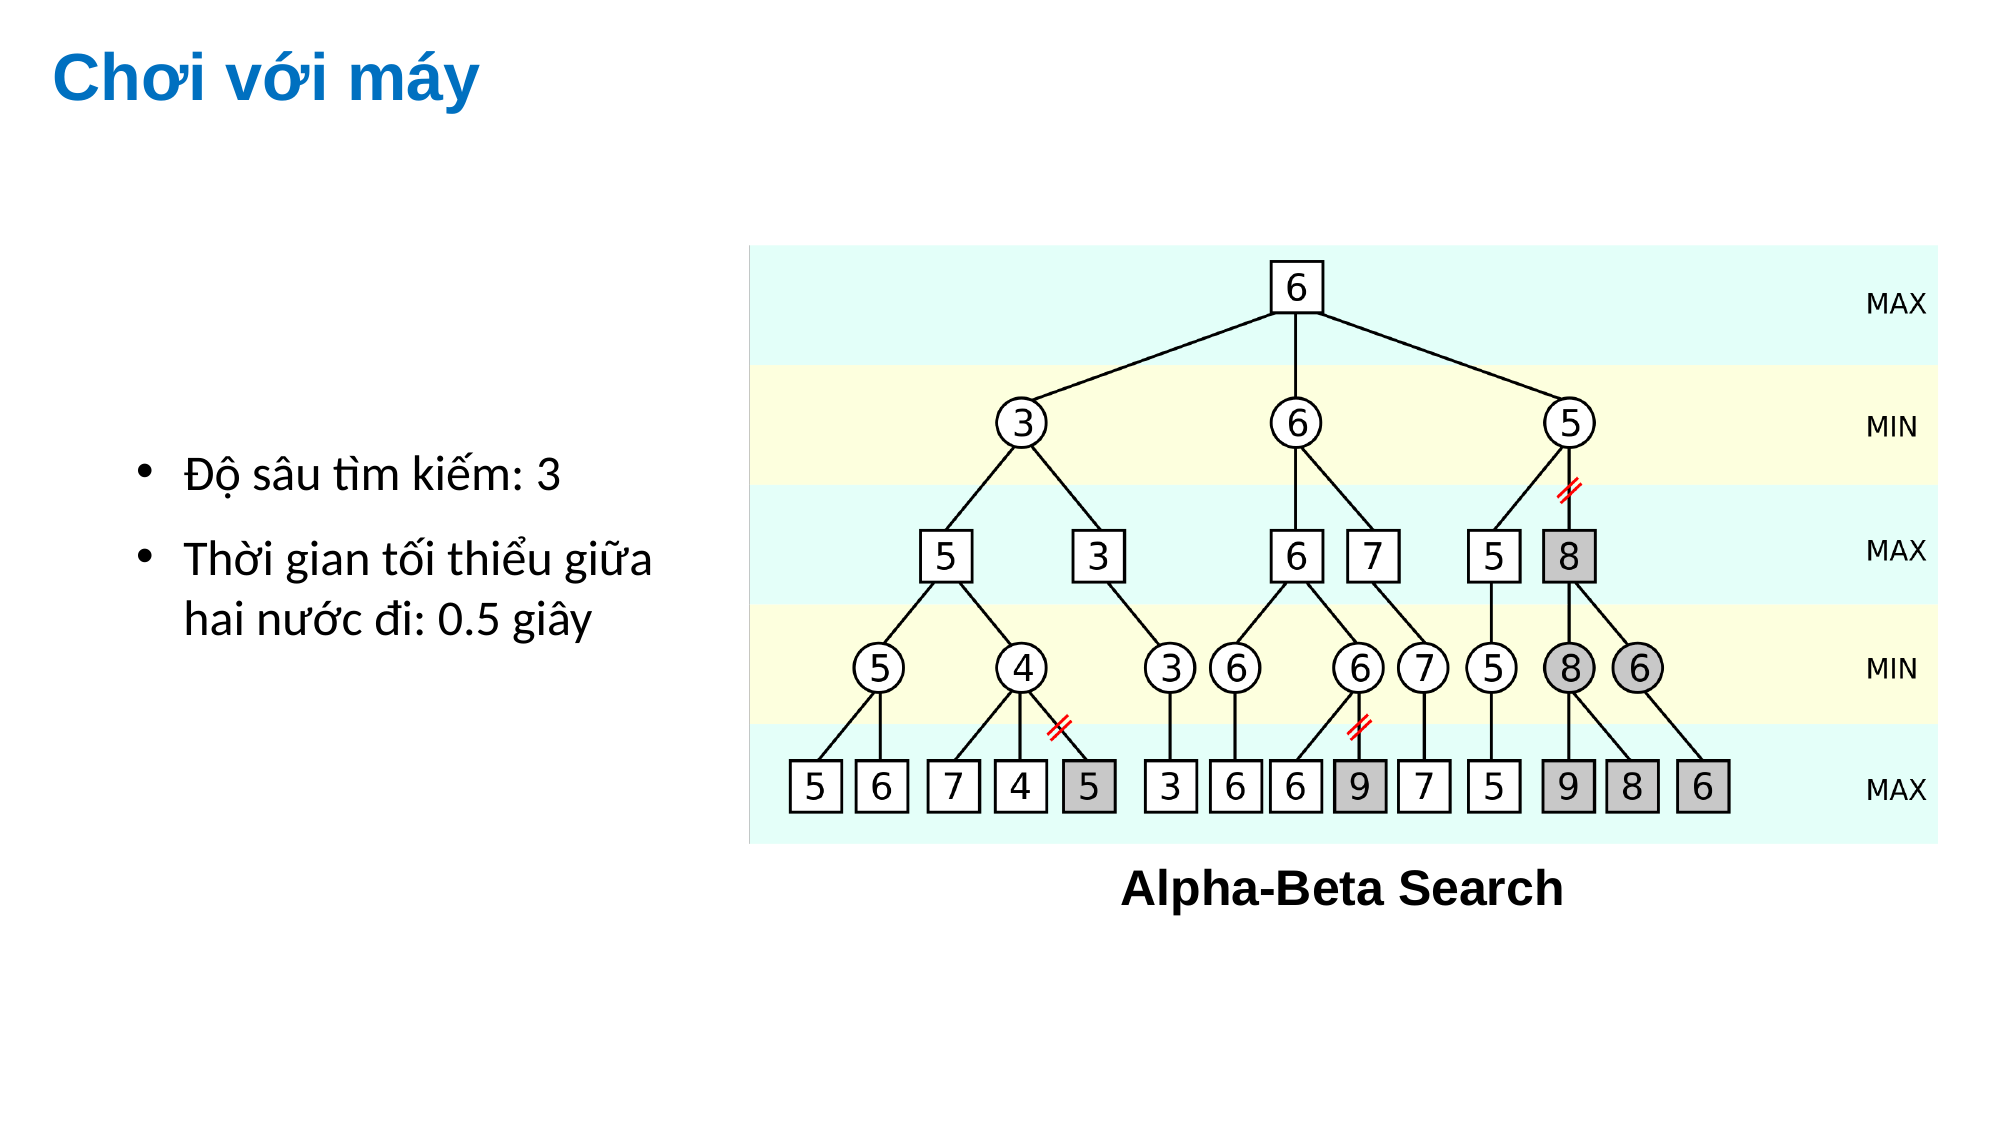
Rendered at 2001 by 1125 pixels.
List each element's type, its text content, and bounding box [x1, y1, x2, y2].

text_box Độ sâu tìm kiếm: 3 Thời gian tối thiểu giữa hai nước đi: 0.5 giây [121, 433, 687, 654]
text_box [743, 240, 1943, 925]
text_box Chơi với máy [37, 26, 496, 121]
